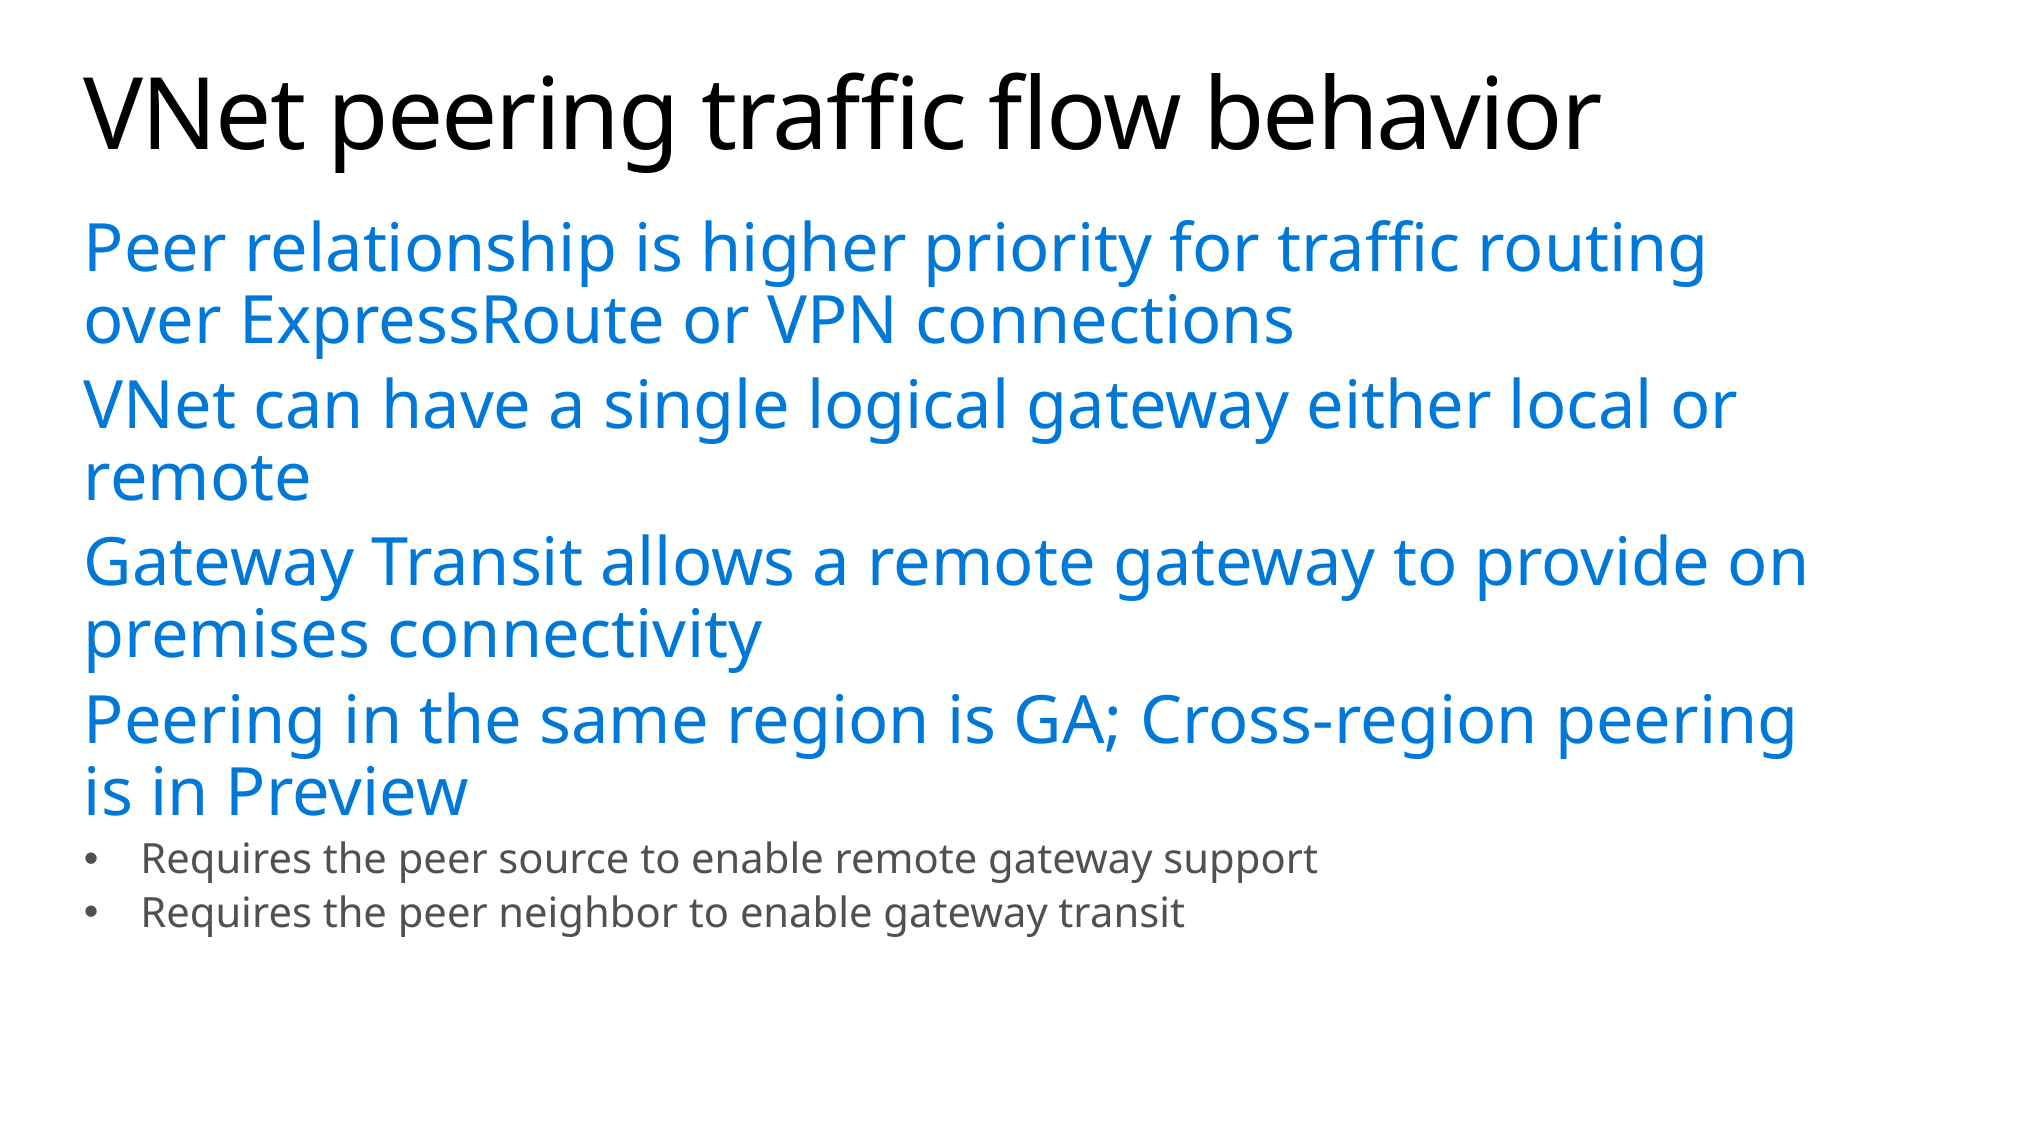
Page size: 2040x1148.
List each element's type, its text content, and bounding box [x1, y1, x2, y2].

text_box Peer relationship is higher priority for traffic routing over ExpressRoute or VPN connections VNet can have a single logical gateway either local or remote Gateway Transit allows a remote gateway to provide on premises connectivity Peering in the same region is GA; Cross-region peering is in Preview Requires the peer source to enable remote gateway support Requires the peer neighbor to enable gateway transit [60, 198, 1871, 550]
title VNet peering traffic flow behavior [60, 48, 1980, 199]
